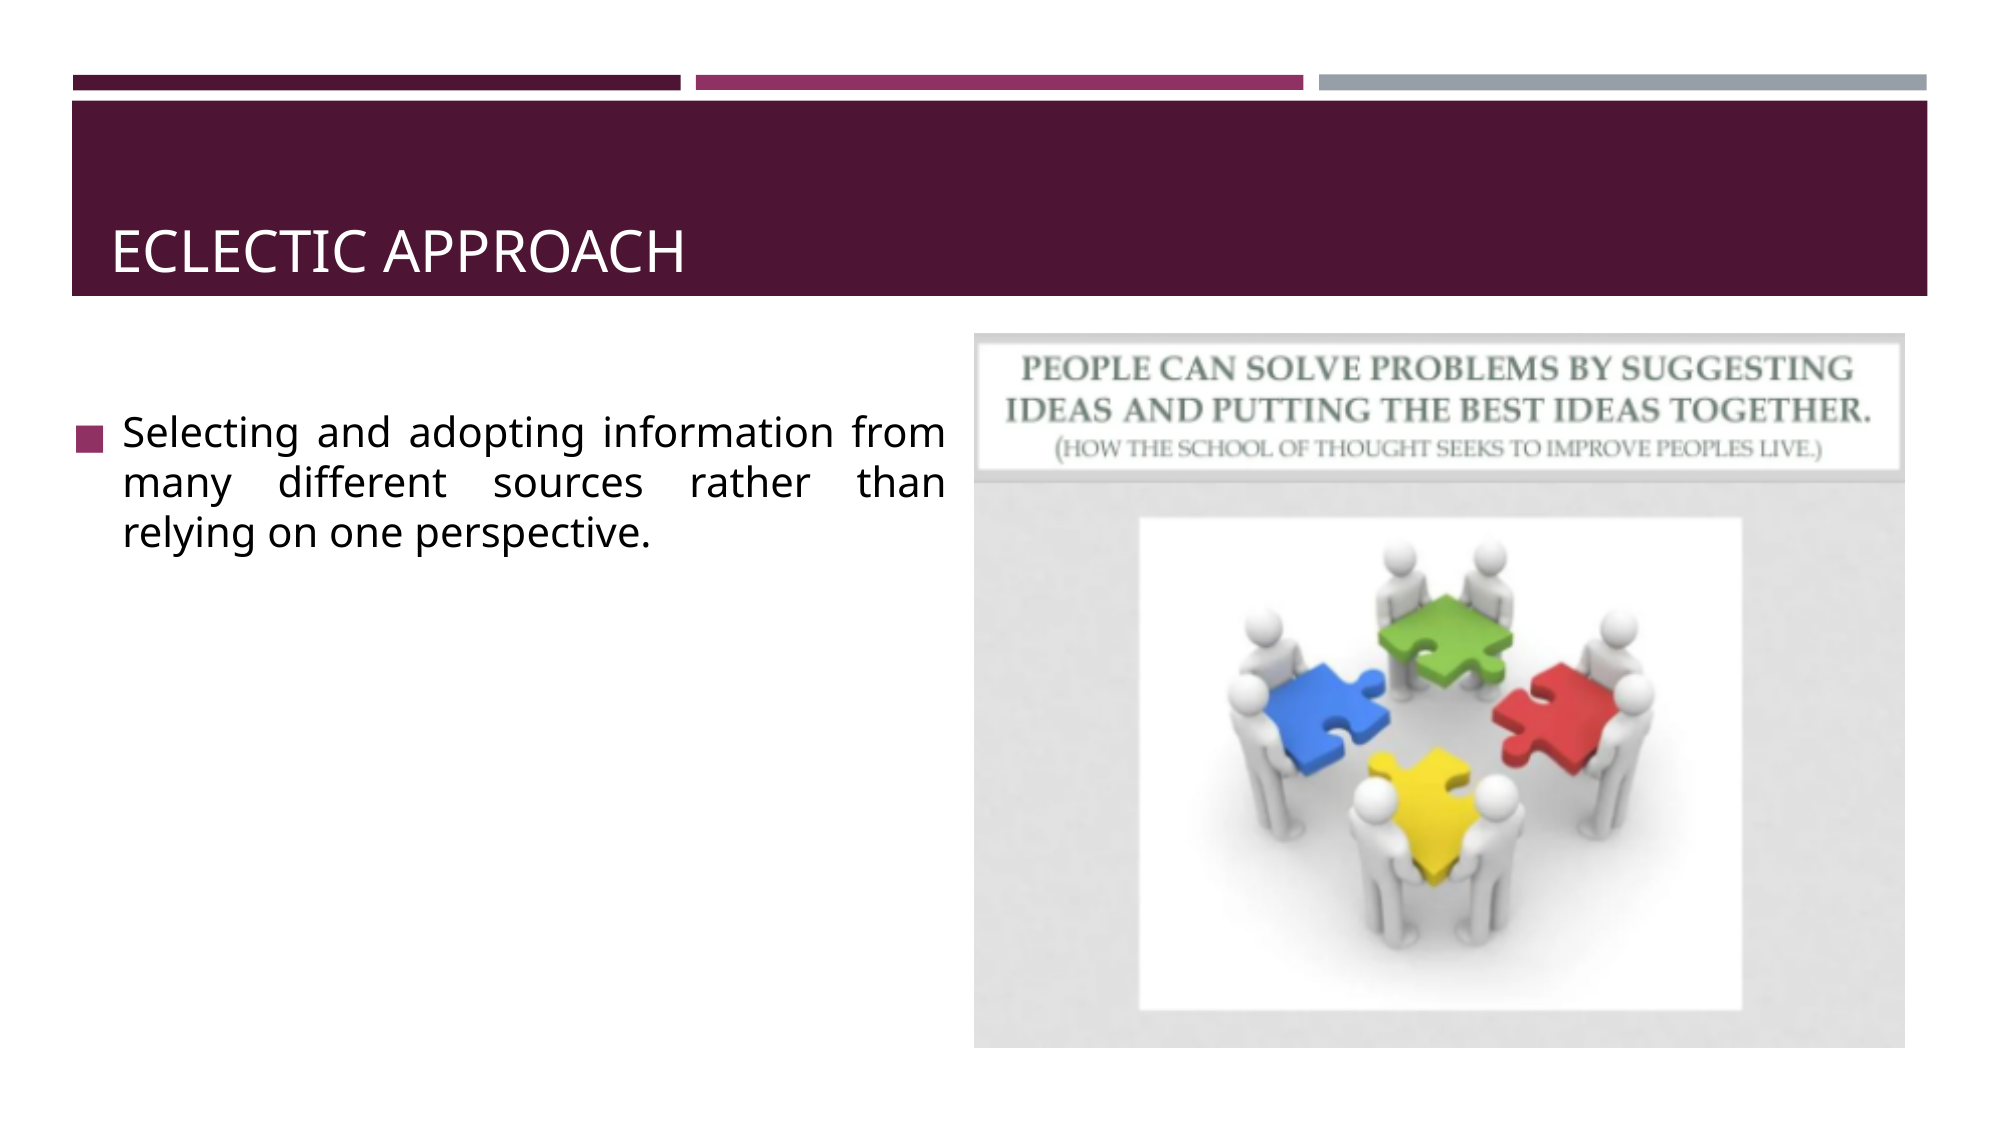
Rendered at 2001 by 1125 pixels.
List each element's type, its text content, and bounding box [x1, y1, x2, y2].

picture [974, 333, 1905, 1048]
list Selecting and adopting information from many different sources rather than relying on one perspective. [57, 164, 962, 864]
title ECLECTIC APPROACH [962, 195, 1905, 363]
